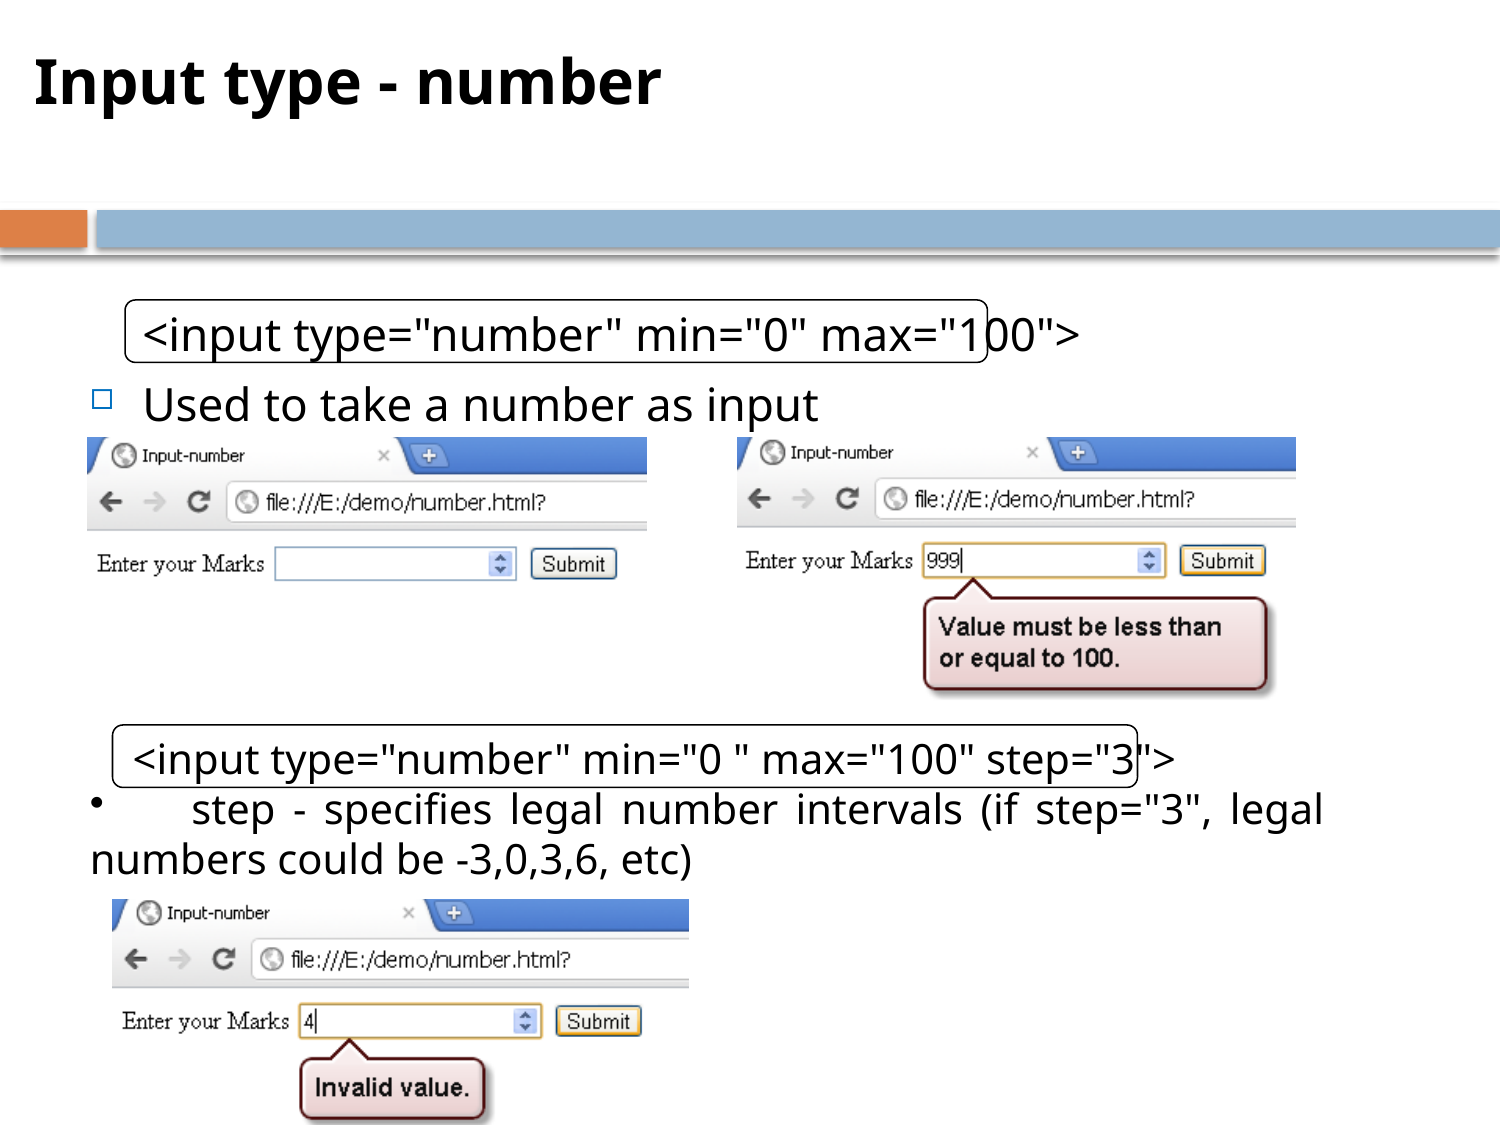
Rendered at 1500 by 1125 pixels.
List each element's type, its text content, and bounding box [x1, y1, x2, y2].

picture [87, 437, 648, 612]
picture [112, 899, 690, 1125]
picture [737, 437, 1296, 723]
list <input type="number" min="0" max="100"> Used to take a number as input [75, 298, 1427, 1032]
text_box <input type="number" min="0 " max="100" step="3"> step - specifies legal number intervals (if step="3", legal numbers could be -3,0,3,6, etc) [74, 725, 1340, 890]
list Input type - number [18, 34, 1370, 126]
